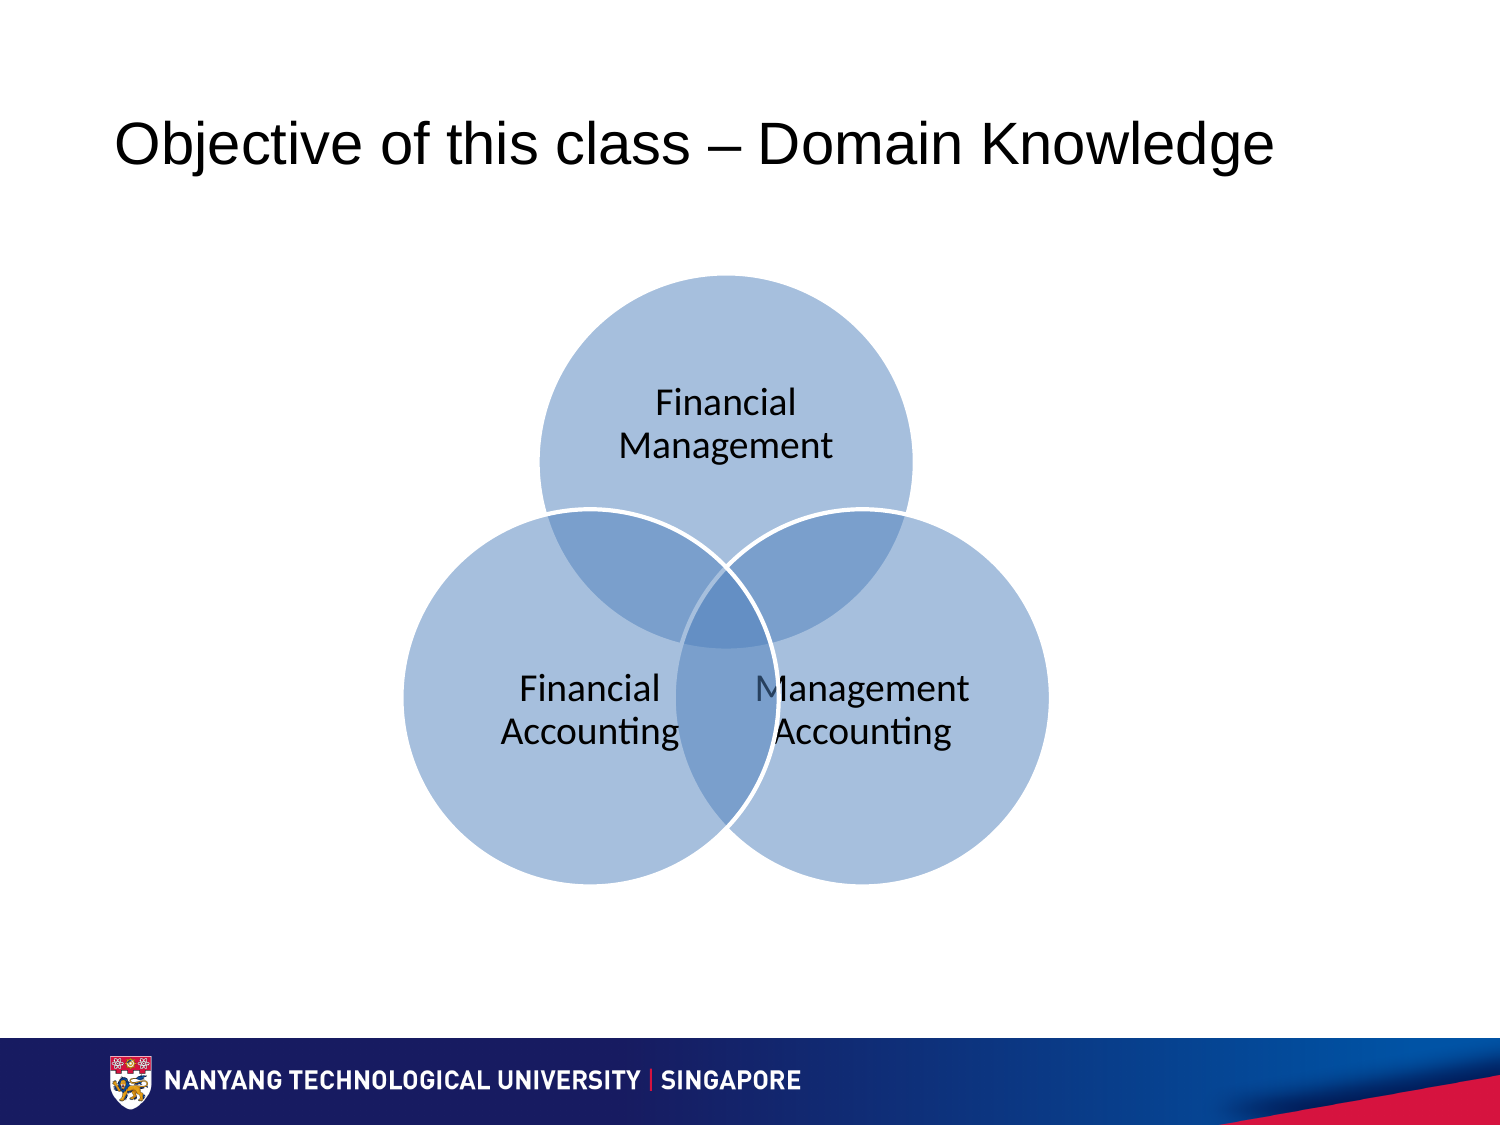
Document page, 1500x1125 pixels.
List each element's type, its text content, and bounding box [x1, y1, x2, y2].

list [153, 265, 1300, 895]
title Objective of this class – Domain Knowledge [100, 70, 1441, 211]
picture [0, 1038, 1500, 1125]
